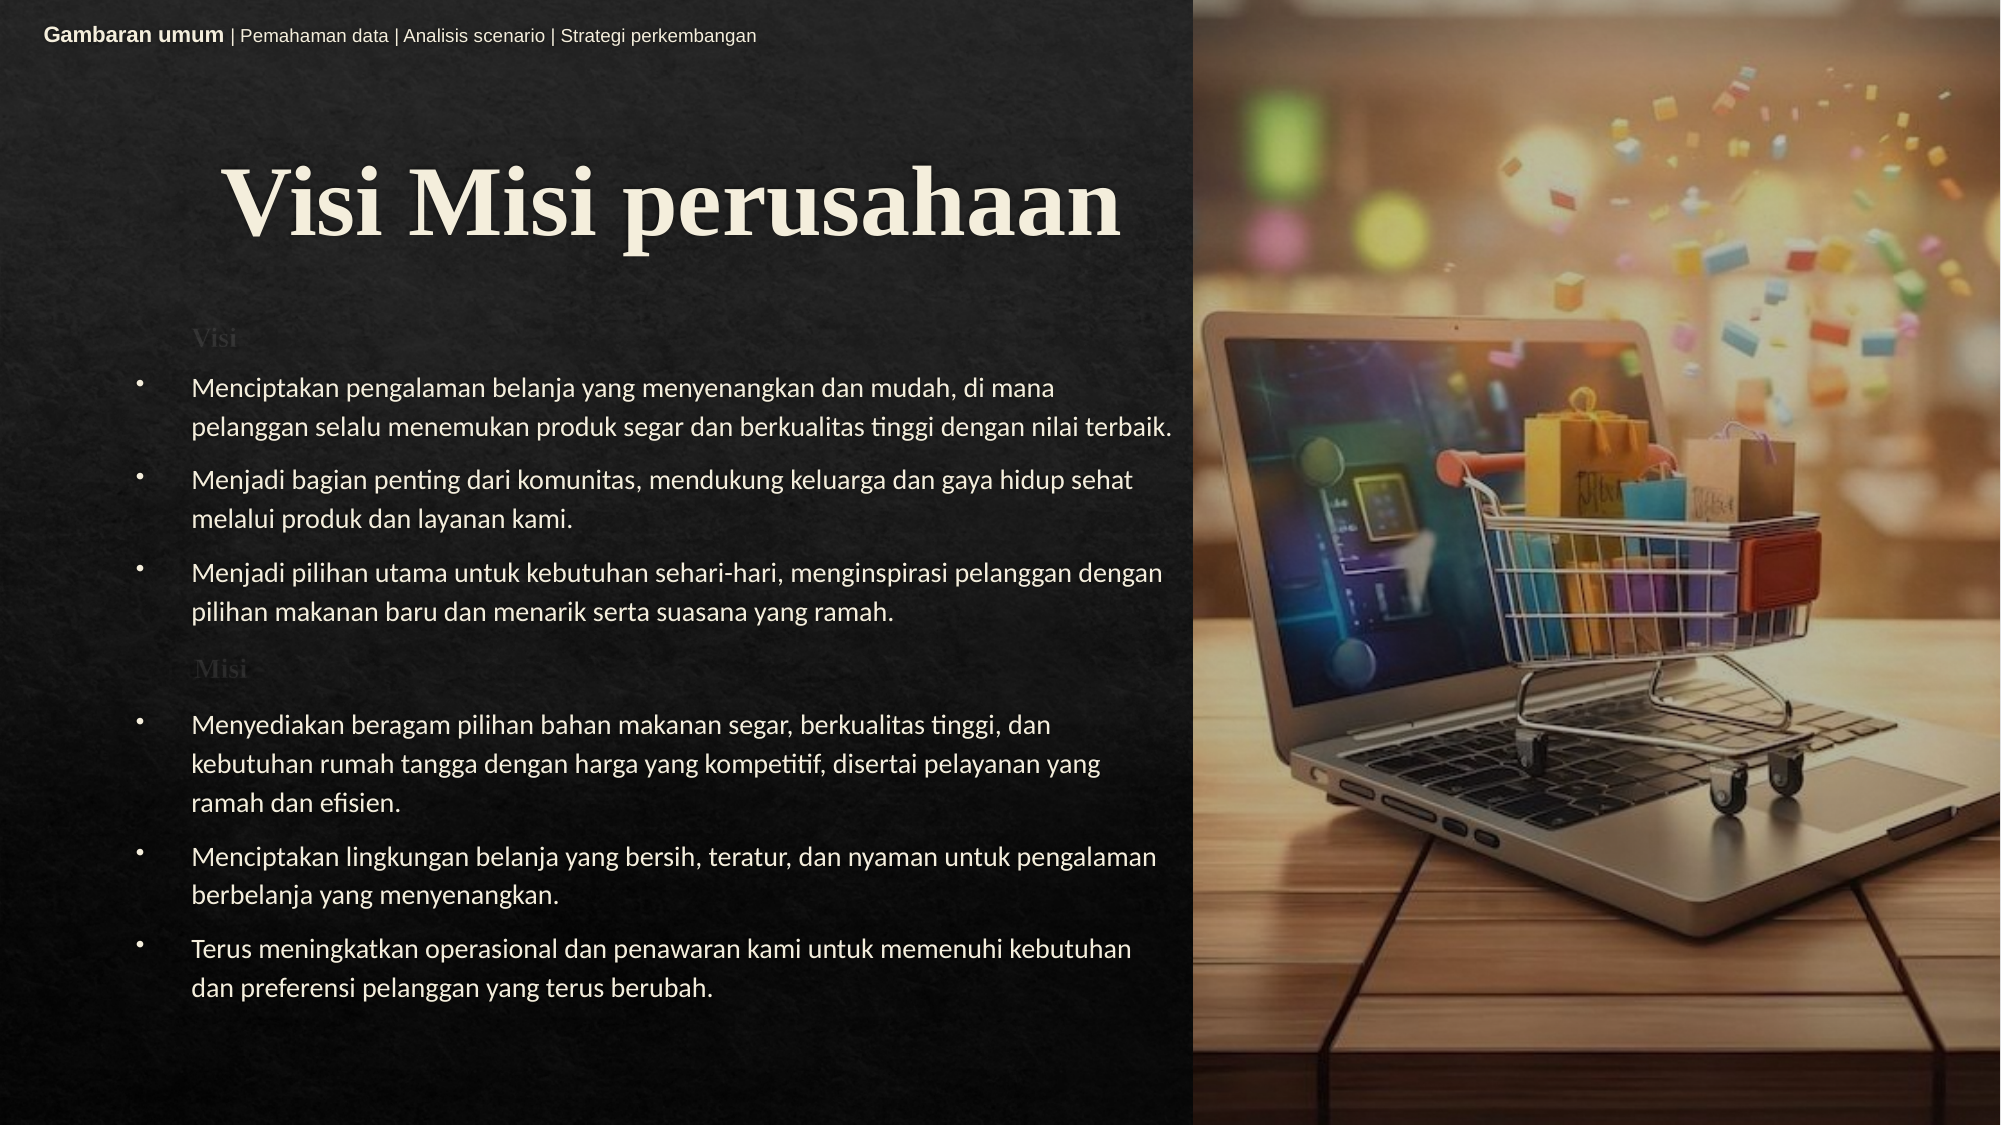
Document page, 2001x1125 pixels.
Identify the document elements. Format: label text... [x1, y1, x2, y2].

picture [1193, 0, 2000, 1125]
list Visi Menciptakan pengalaman belanja yang menyenangkan dan mudah, di mana pelanggan selalu menemukan produk segar dan berkualitas tinggi dengan nilai terbaik. Menjadi bagian penting dari komunitas, mendukung keluarga dan gaya hidup sehat melalui produk dan layanan kami. Menjadi pilihan utama untuk kebutuhan sehari-hari, menginspirasi pelanggan dengan pilihan makanan baru dan menarik serta suasana yang ramah. Misi Menyediakan beragam pilihan bahan makanan segar, berkualitas tinggi, dan kebutuhan rumah tangga dengan harga yang kompetitif, disertai pelayanan yang ramah dan efisien. Menciptakan lingkungan belanja yang bersih, teratur, dan nyaman untuk pengalaman berbelanja yang menyenangkan. Terus meningkatkan operasional dan penawaran kami untuk memenuhi kebutuhan dan preferensi pelanggan yang terus berubah. [121, 306, 1185, 1043]
title Visi Misi perusahaan [149, 99, 1185, 302]
text_box Gambaran umum | Pemahaman data | Analisis scenario | Strategi perkembangan [6, 9, 793, 62]
